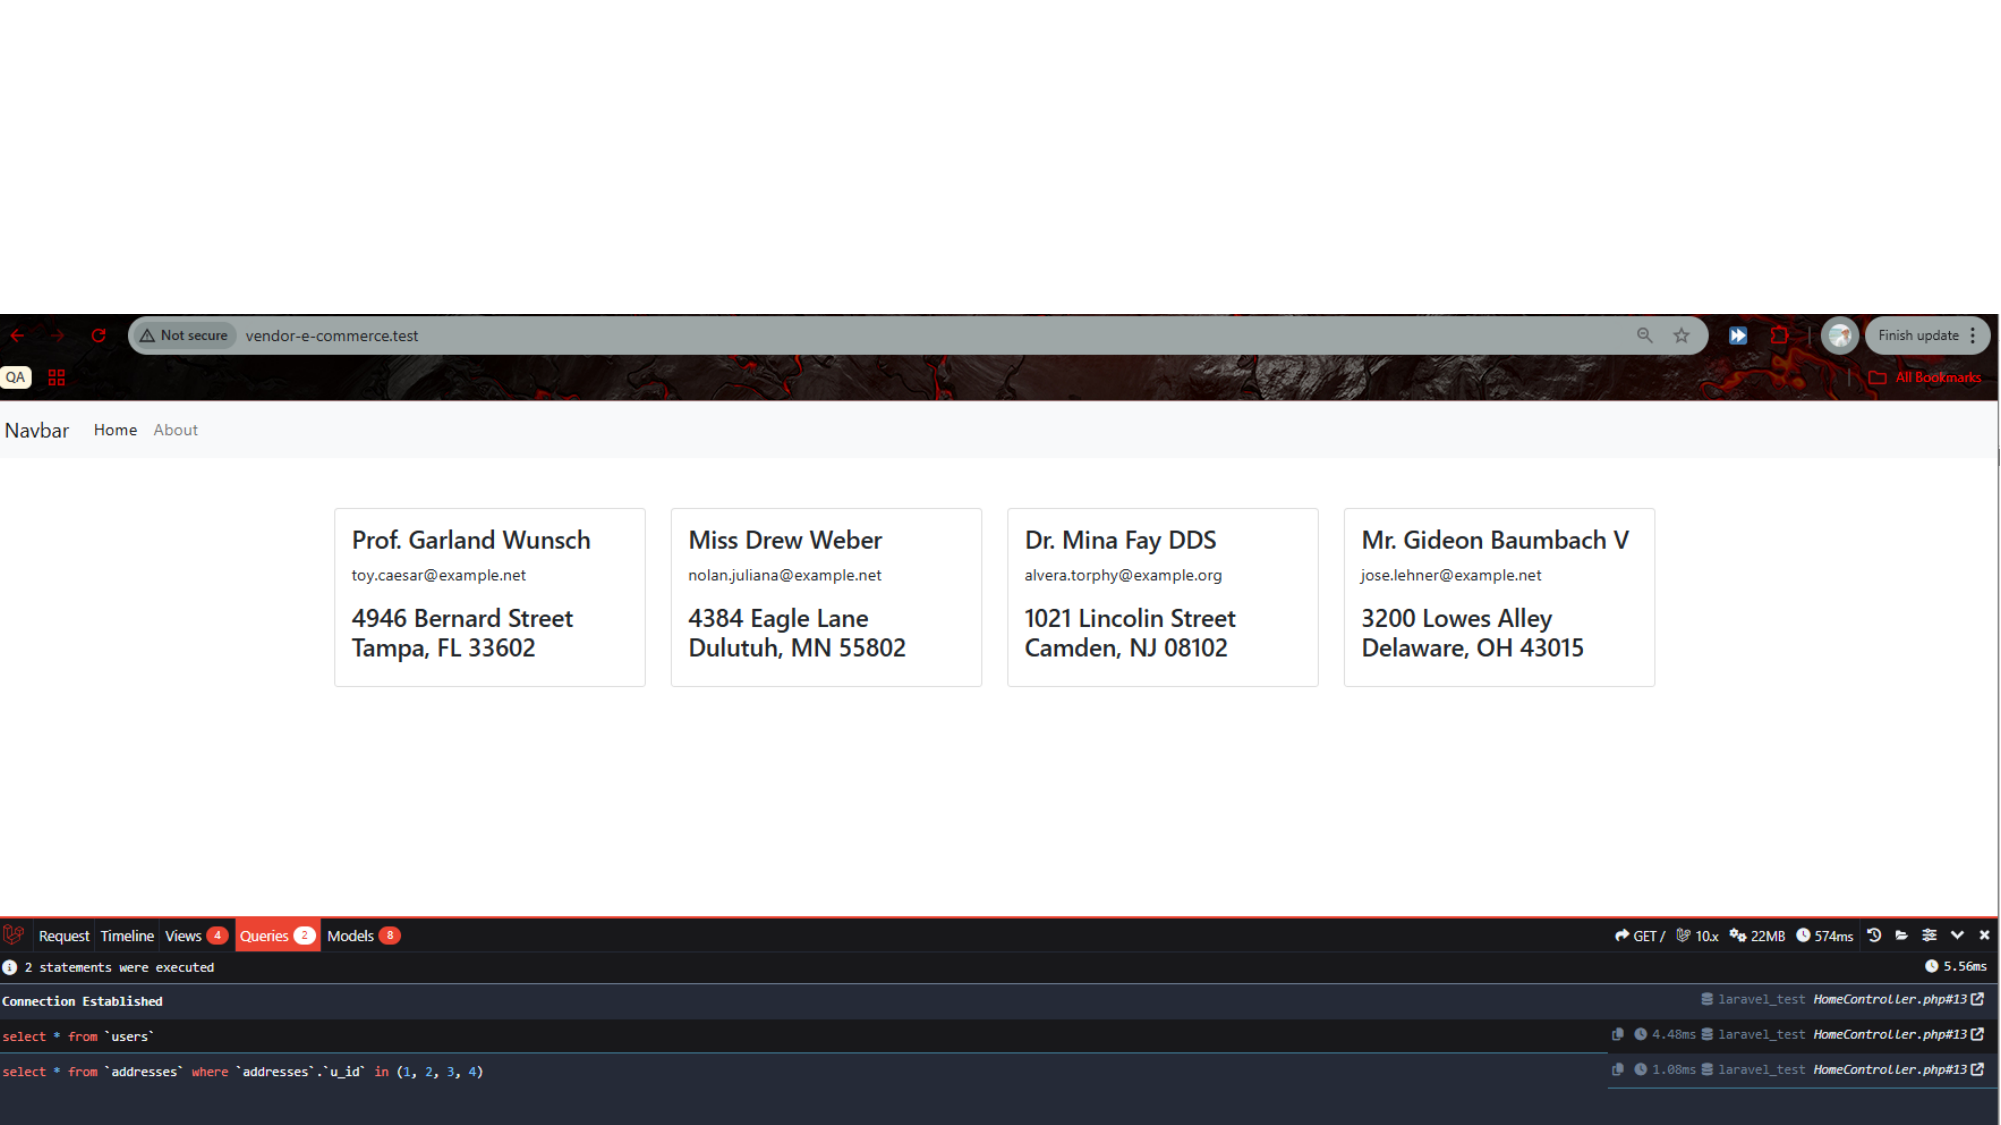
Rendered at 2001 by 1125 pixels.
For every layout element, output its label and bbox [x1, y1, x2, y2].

picture [0, 314, 2000, 1125]
